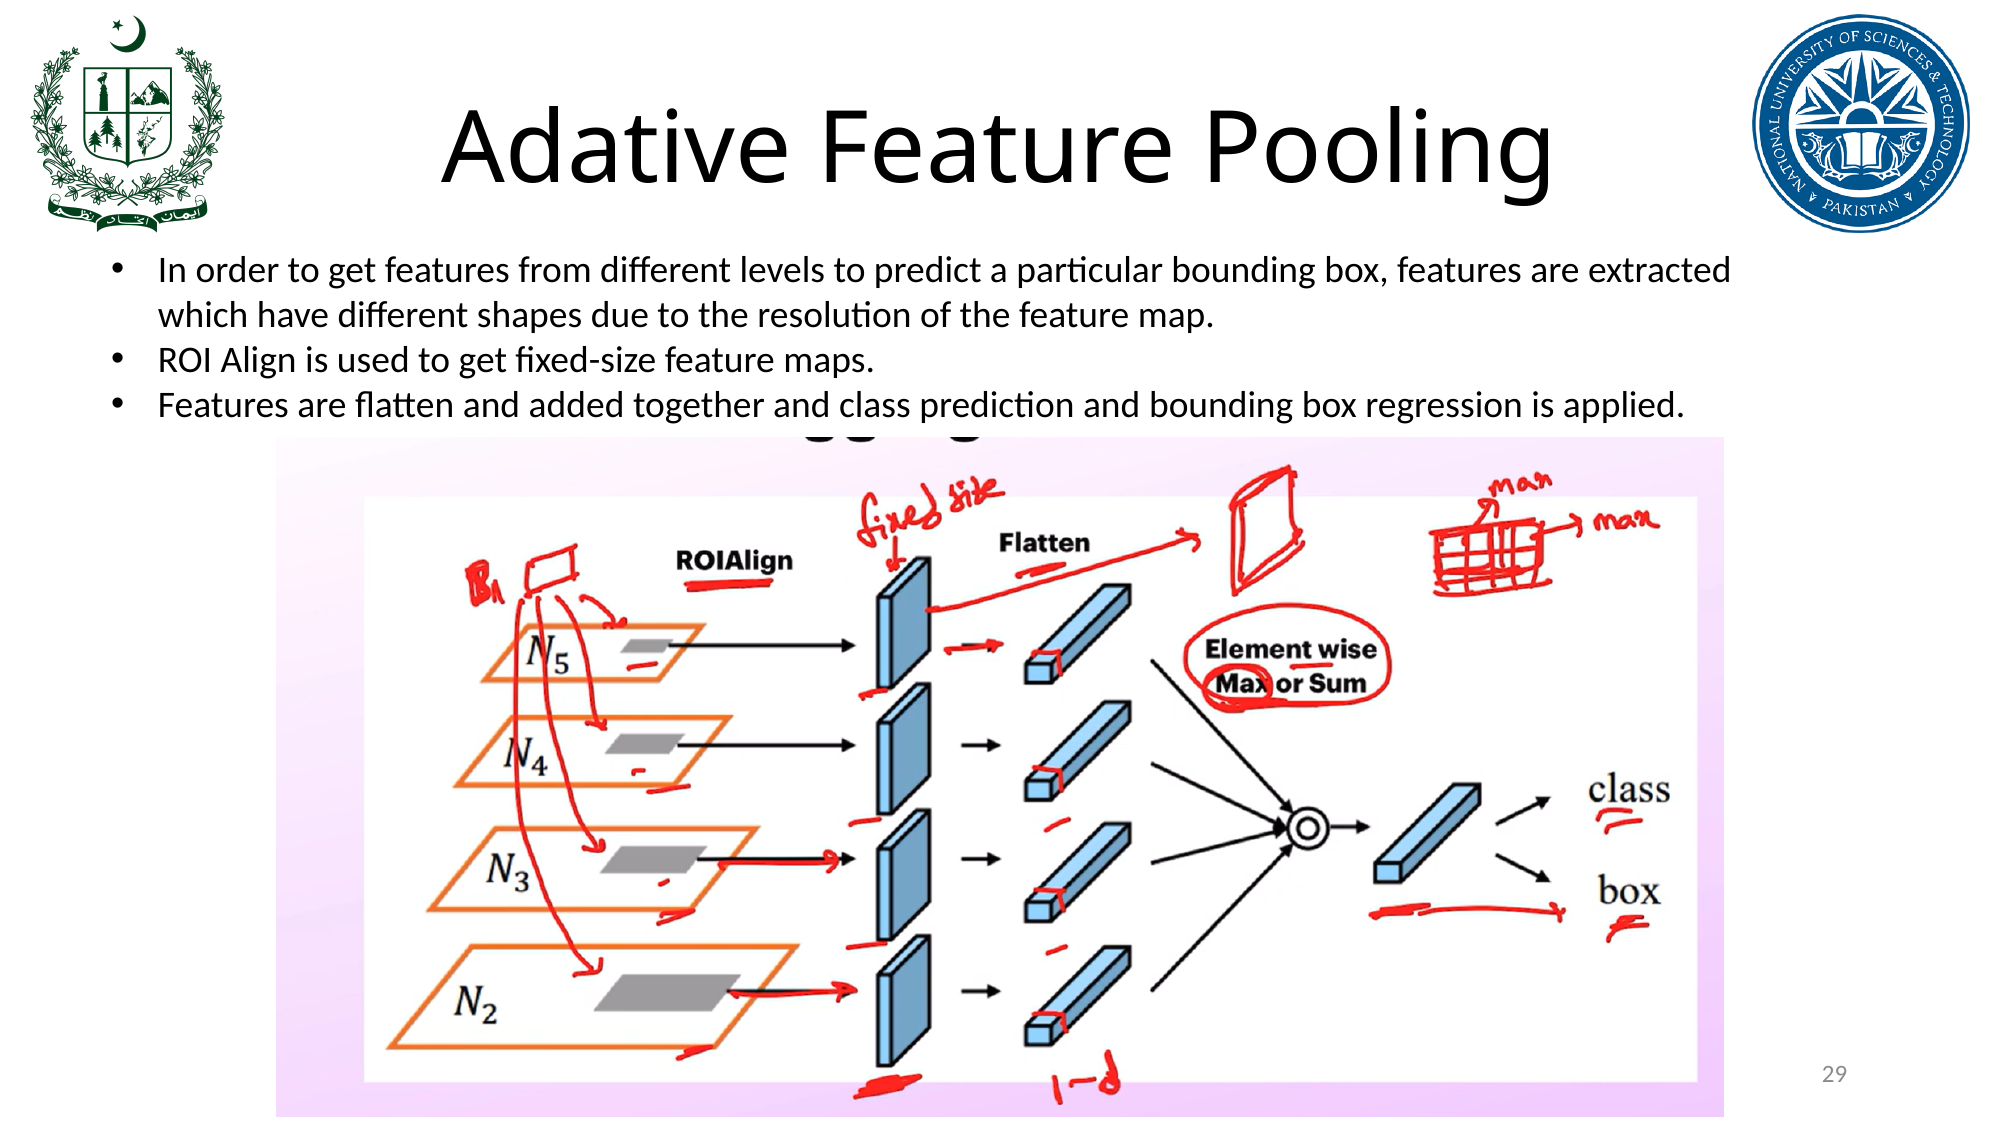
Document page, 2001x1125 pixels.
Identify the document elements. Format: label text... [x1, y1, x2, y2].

text_box In order to get features from different levels to predict a particular bounding box, features are extracted which have different shapes due to the resolution of the feature map. ROI Align is used to get fixed-size feature maps. Features are flatten and added together and class prediction and bounding box regression is applied. [96, 237, 1838, 477]
picture [30, 15, 225, 233]
picture [276, 437, 1724, 1118]
title Adative Feature Pooling [249, 22, 1750, 212]
slide_number 29 [1724, 1042, 1863, 1103]
picture [1752, 14, 1970, 233]
